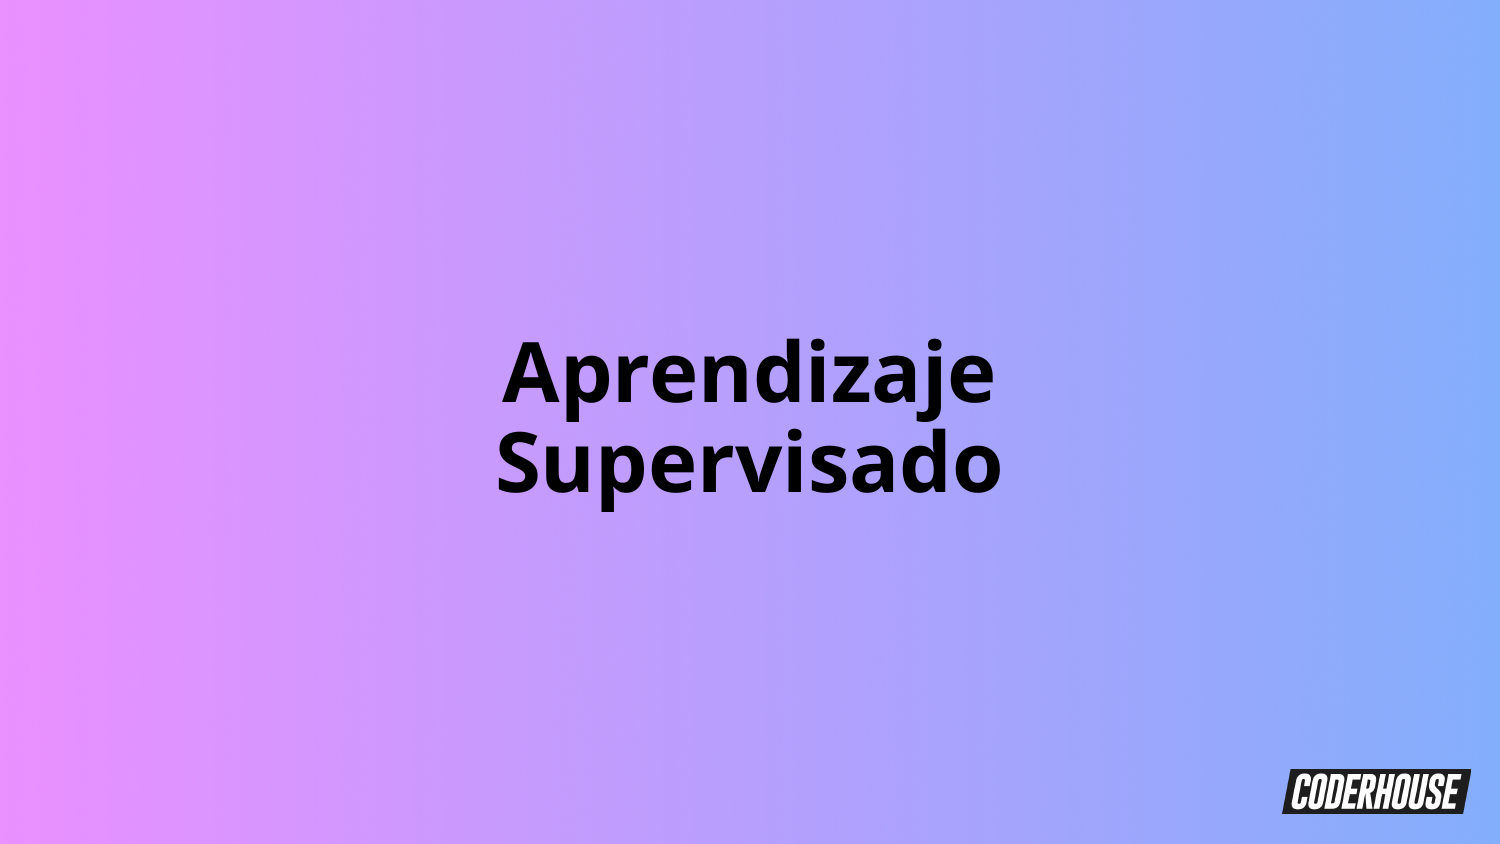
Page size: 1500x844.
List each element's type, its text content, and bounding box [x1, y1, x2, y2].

picture [0, 0, 1500, 844]
text_box Aprendizaje Supervisado [239, 315, 1261, 526]
